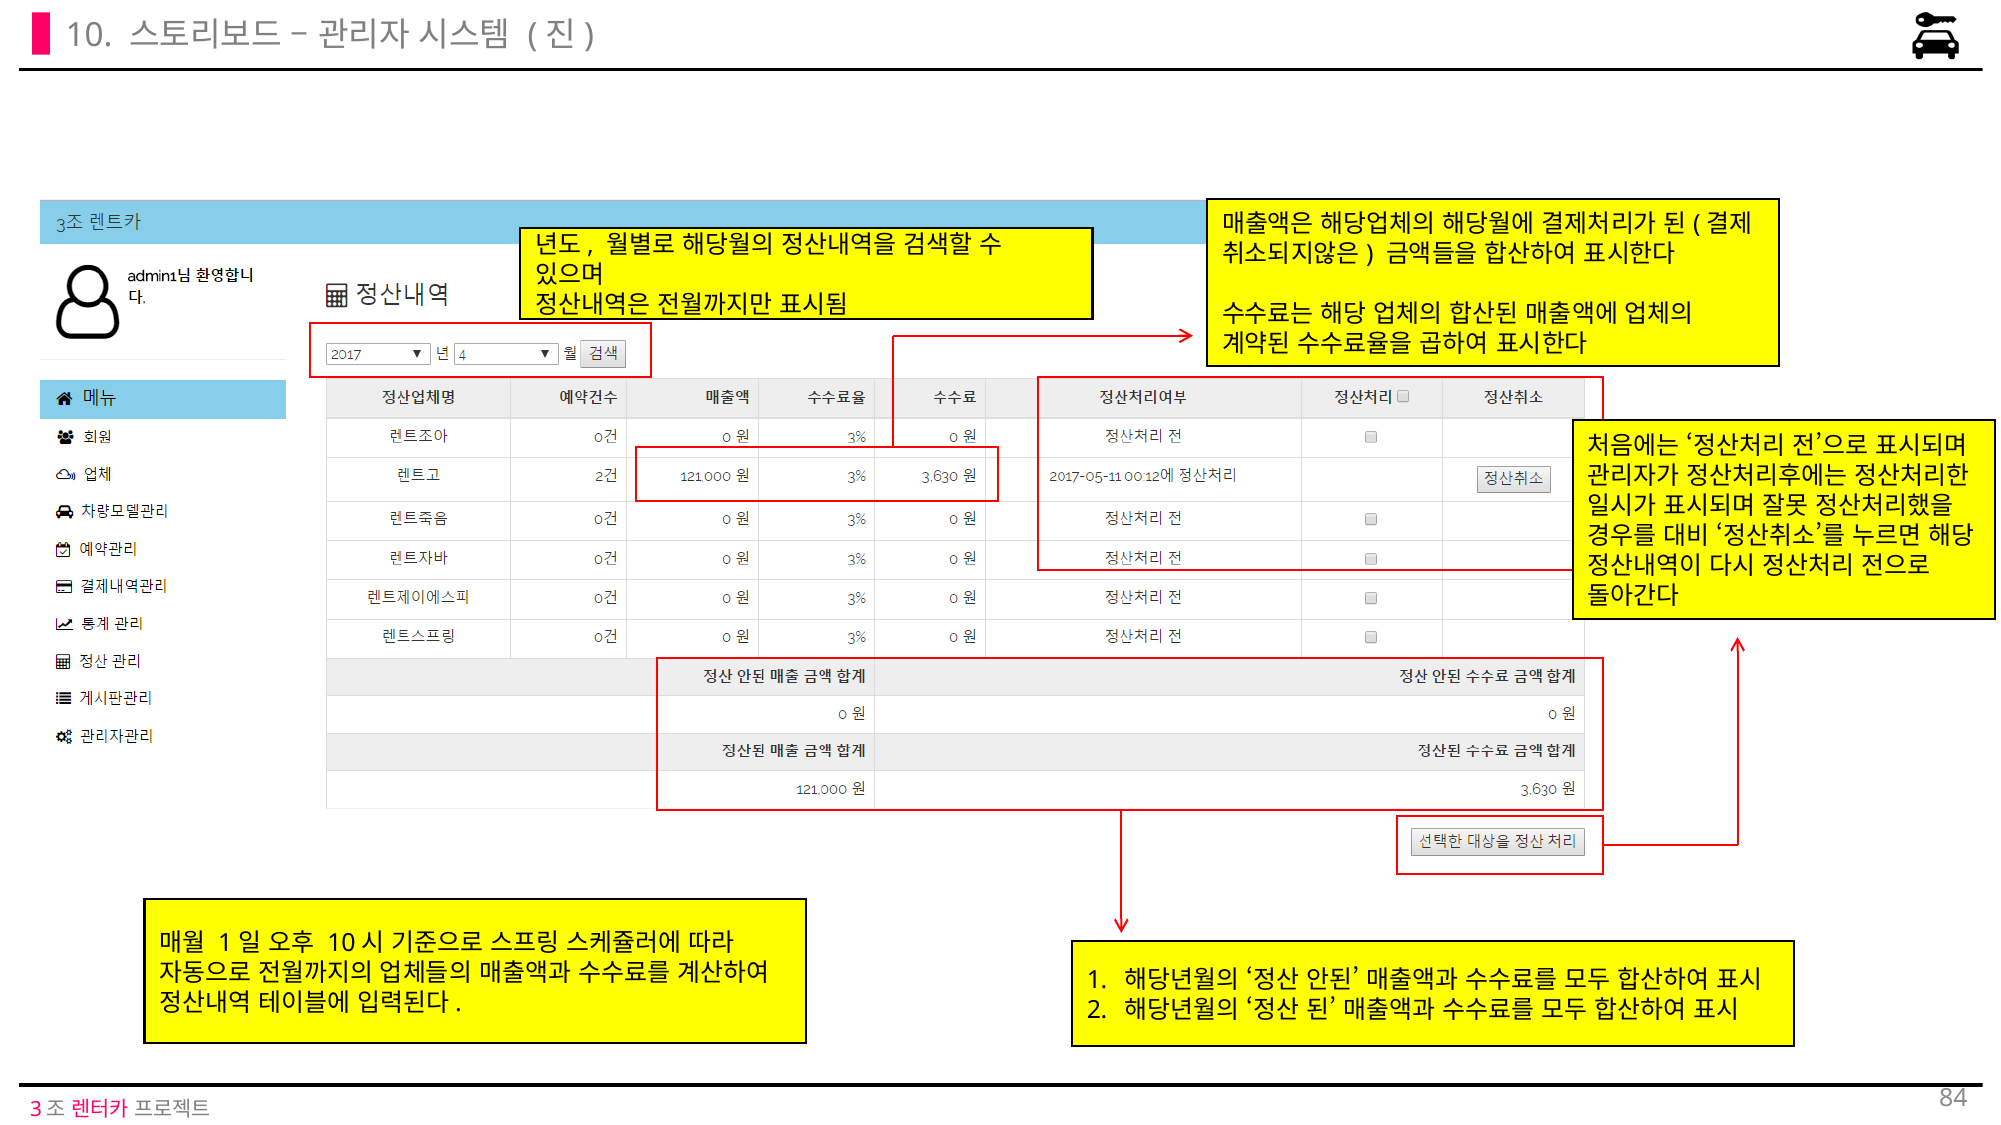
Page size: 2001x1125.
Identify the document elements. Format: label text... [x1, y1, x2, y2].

text_box 매월 1일 오후 10시 기준으로 스프링 스케쥴러에 따라 자동으로 전월까지의 업체들의 매출액과 수수료를 계산하여 정산내역 테이블에 입력된다. [143, 898, 807, 1044]
picture [39, 199, 1604, 869]
text_box 매출액은 해당업체의 해당월에 결제처리가 된(결제 취소되지않은) 금액들을 합산하여 표시한다 수수료는 해당 업체의 합산된 매출액에 업체의 계약된 수수료율을 곱하여 표시한다 [1206, 198, 1780, 367]
picture [1903, 12, 1967, 60]
text_box 해당년월의 ‘정산 안된’ 매출액과 수수료를 모두 합산하여 표시 해당년월의 ‘정산 된’ 매출액과 수수료를 모두 합산하여 표시 [1071, 940, 1795, 1047]
text_box 처음에는 ‘정산처리 전’으로 표시되며 관리자가 정산처리후에는 정산처리한 일시가 표시되며 잘못 정산처리했을 경우를 대비 ‘정산취소’를 누르면 해당 정산내역이 다시 정산처리 전으로 돌아간다 [1604, 419, 1996, 620]
slide_number 84 [1887, 1072, 1983, 1125]
text_box 10. 스토리보드 – 관리자 시스템 (진) [50, 10, 694, 63]
text_box [1396, 869, 1604, 875]
